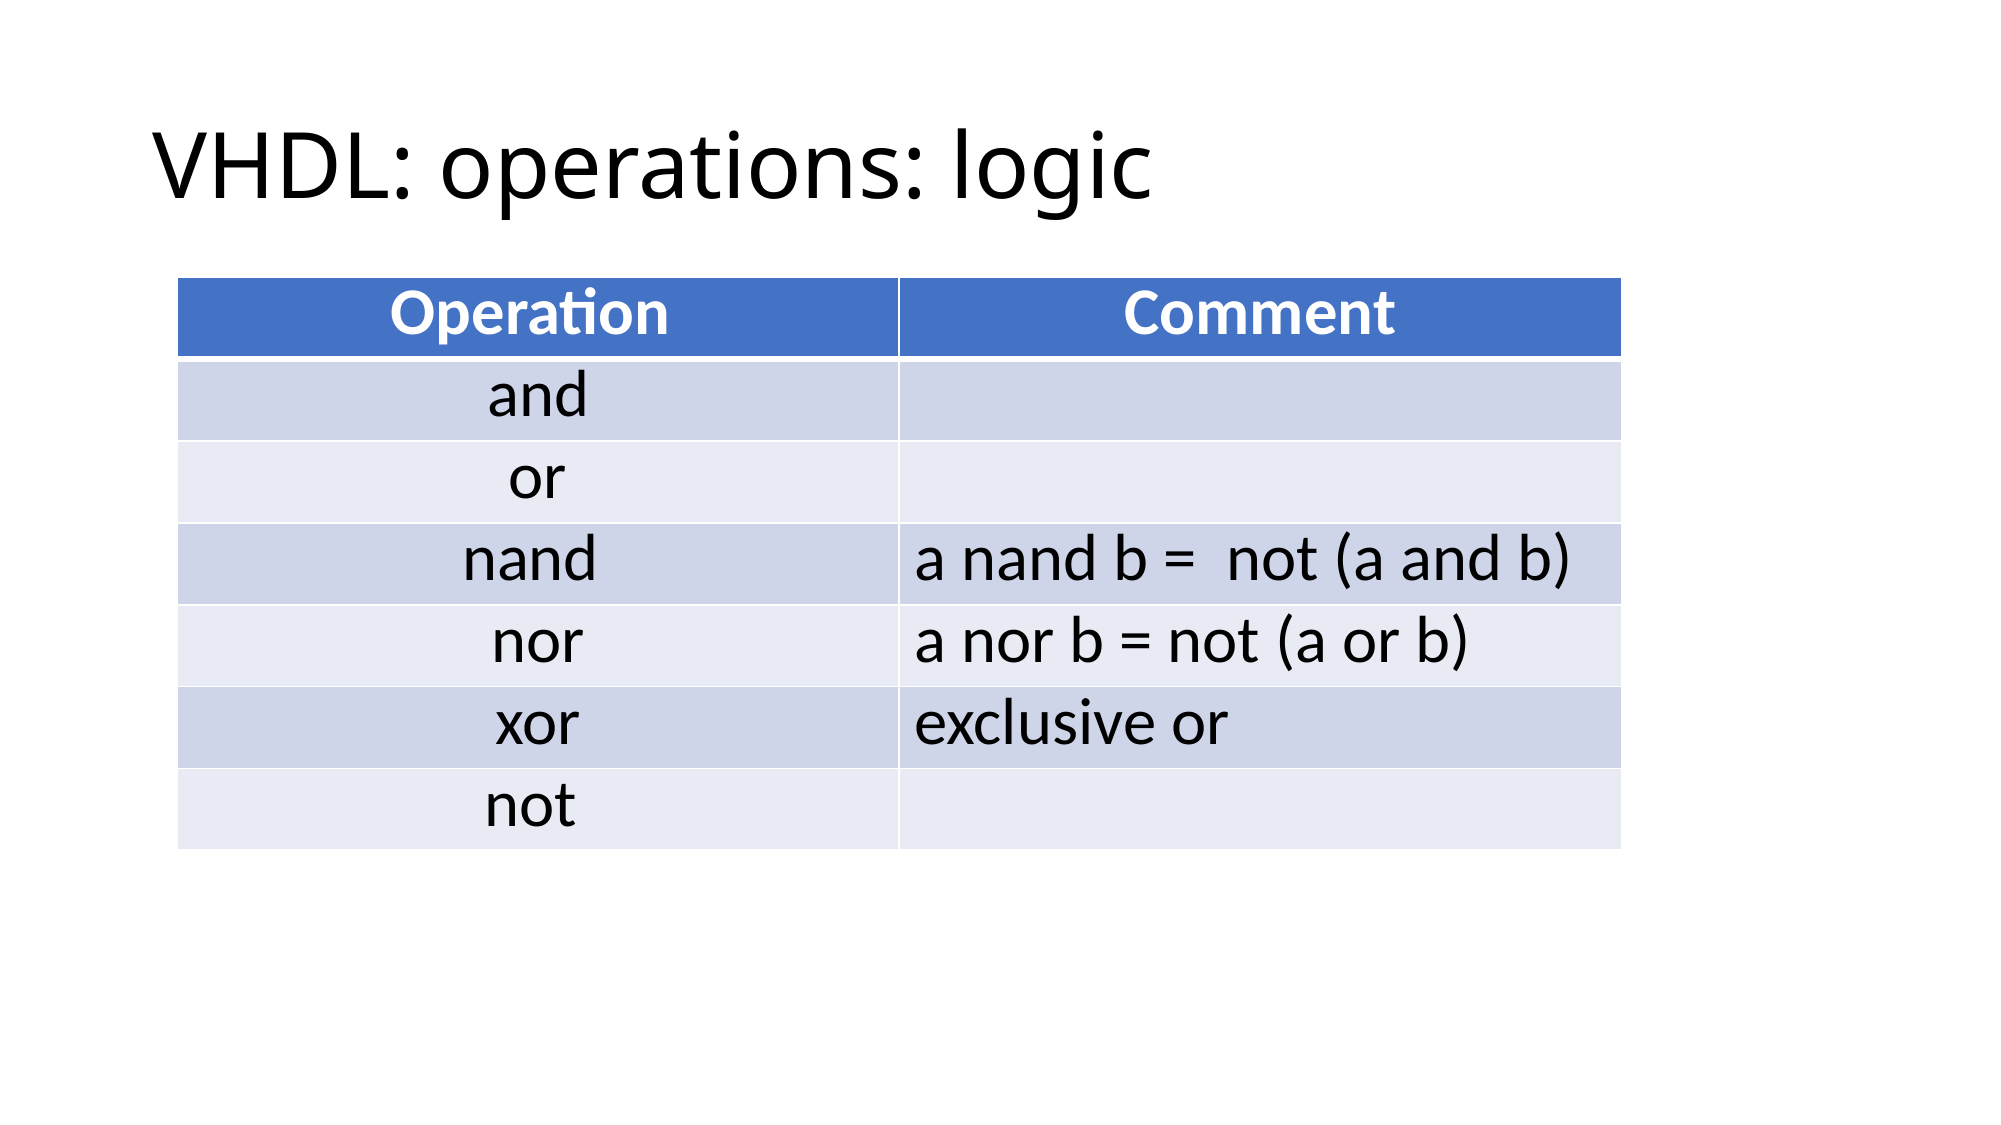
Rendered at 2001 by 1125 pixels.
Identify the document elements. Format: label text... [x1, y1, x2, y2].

table_cell and [178, 362, 898, 440]
table_cell nand [178, 524, 898, 604]
table_cell or [178, 442, 898, 522]
table_cell a nand b = not (a and b) [900, 524, 1621, 604]
table_cell [900, 362, 1621, 440]
table_cell xor [178, 687, 898, 768]
table_cell not [178, 769, 898, 849]
title VHDL: operations: logic [137, 59, 1863, 278]
table_header Comment [900, 278, 1621, 356]
table_cell [900, 769, 1621, 849]
table_cell [900, 442, 1621, 522]
table_cell exclusive or [900, 687, 1621, 768]
table_cell a nor b = not (a or b) [900, 606, 1621, 686]
table_header Operation [178, 278, 898, 356]
table_cell nor [178, 606, 898, 686]
